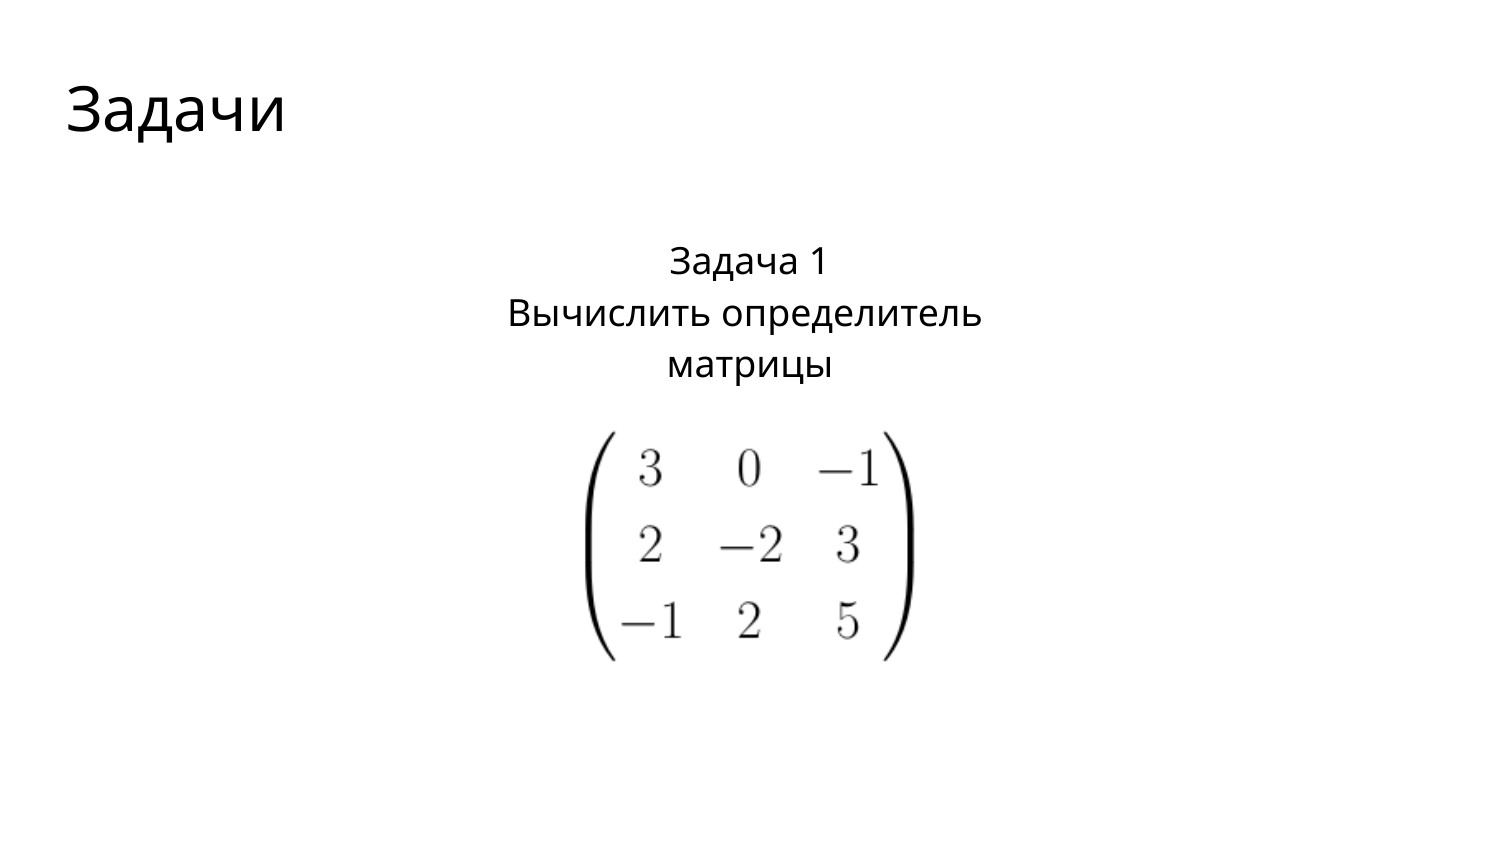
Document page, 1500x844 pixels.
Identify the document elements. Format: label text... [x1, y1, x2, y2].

title Задачи [51, 54, 1449, 149]
picture [579, 416, 921, 668]
list Задача 1 Вычислить определитель матрицы [51, 170, 1449, 731]
